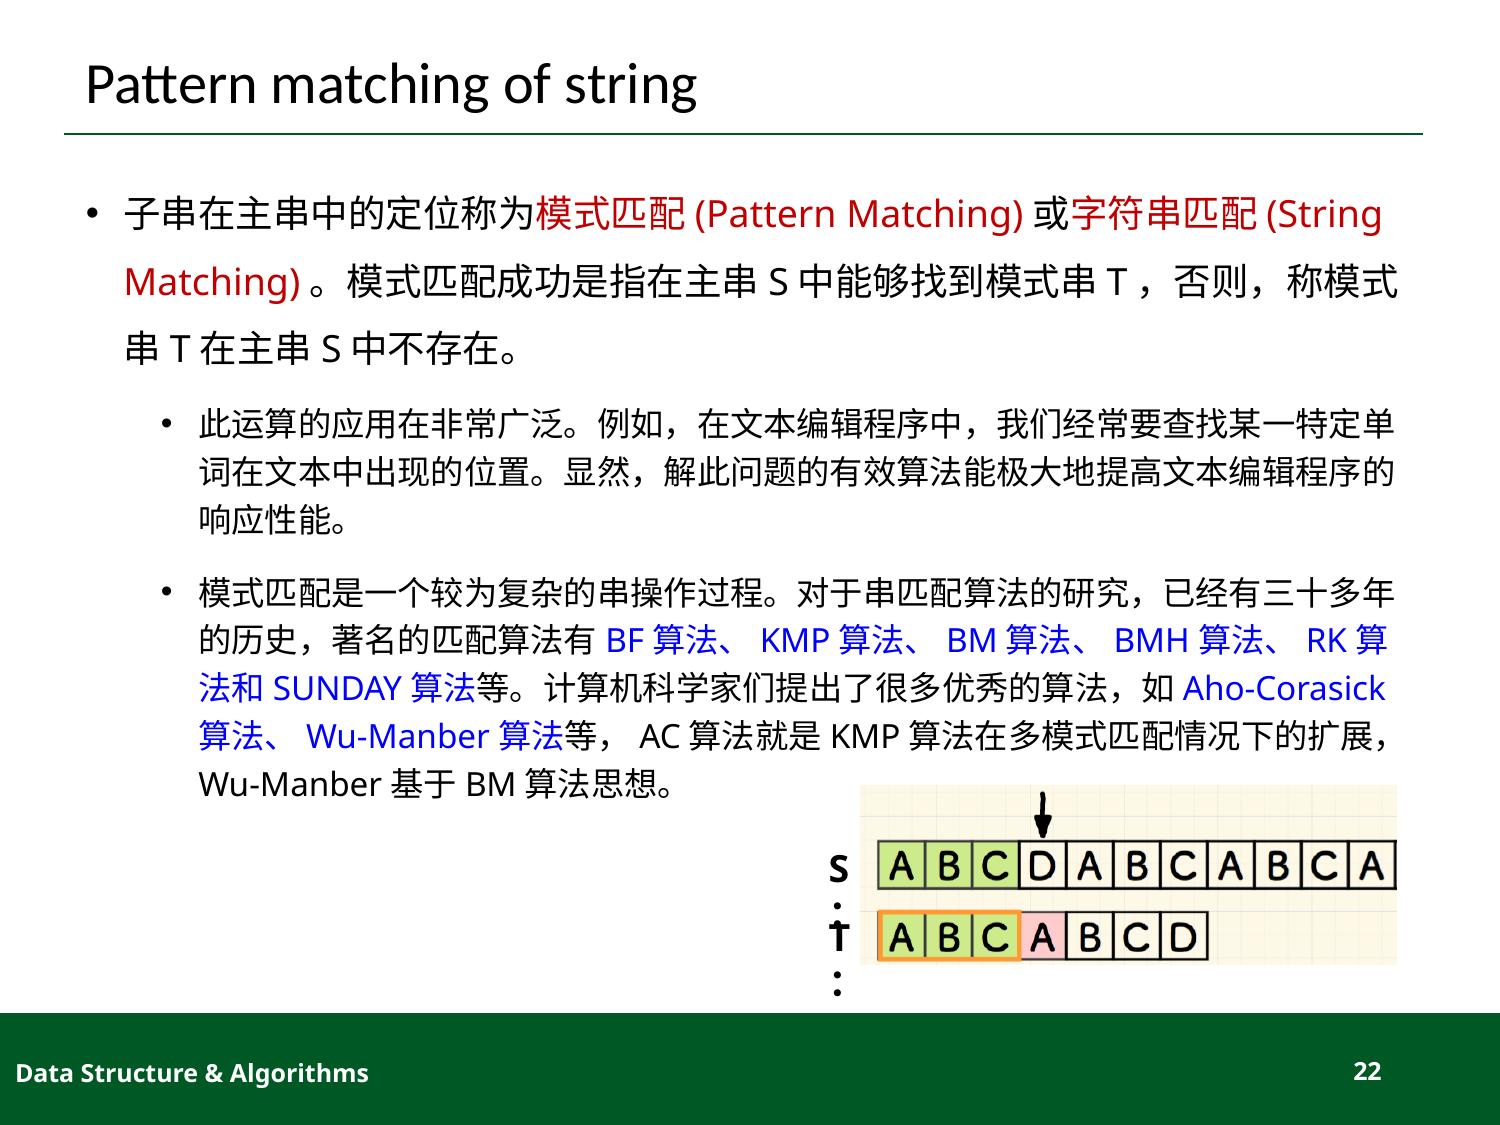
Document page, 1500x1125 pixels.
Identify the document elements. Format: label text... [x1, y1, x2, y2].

list 子串在主串中的定位称为模式匹配(Pattern Matching)或字符串匹配(String Matching)。模式匹配成功是指在主串S中能够找到模式串T，否则，称模式串T在主串S中不存在。 此运算的应用在非常广泛。例如，在文本编辑程序中，我们经常要查找某一特定单词在文本中出现的位置。显然，解此问题的有效算法能极大地提高文本编辑程序的响应性能。 模式匹配是一个较为复杂的串操作过程。对于串匹配算法的研究，已经有三十多年的历史，著名的匹配算法有BF算法、KMP算法、BM算法、BMH算法、RK算法和SUNDAY算法等。计算机科学家们提出了很多优秀的算法，如Aho-Corasick算法、Wu-Manber算法等，AC算法就是KMP算法在多模式匹配情况下的扩展，Wu-Manber基于BM算法思想。 [70, 160, 1430, 991]
picture [860, 785, 1397, 965]
footer Data Structure & Algorithms [0, 1042, 507, 1103]
text_box T： [813, 906, 884, 1012]
text_box S： [813, 838, 860, 906]
slide_number 22 [1059, 1042, 1397, 1103]
title Pattern matching of string [70, 34, 1430, 135]
